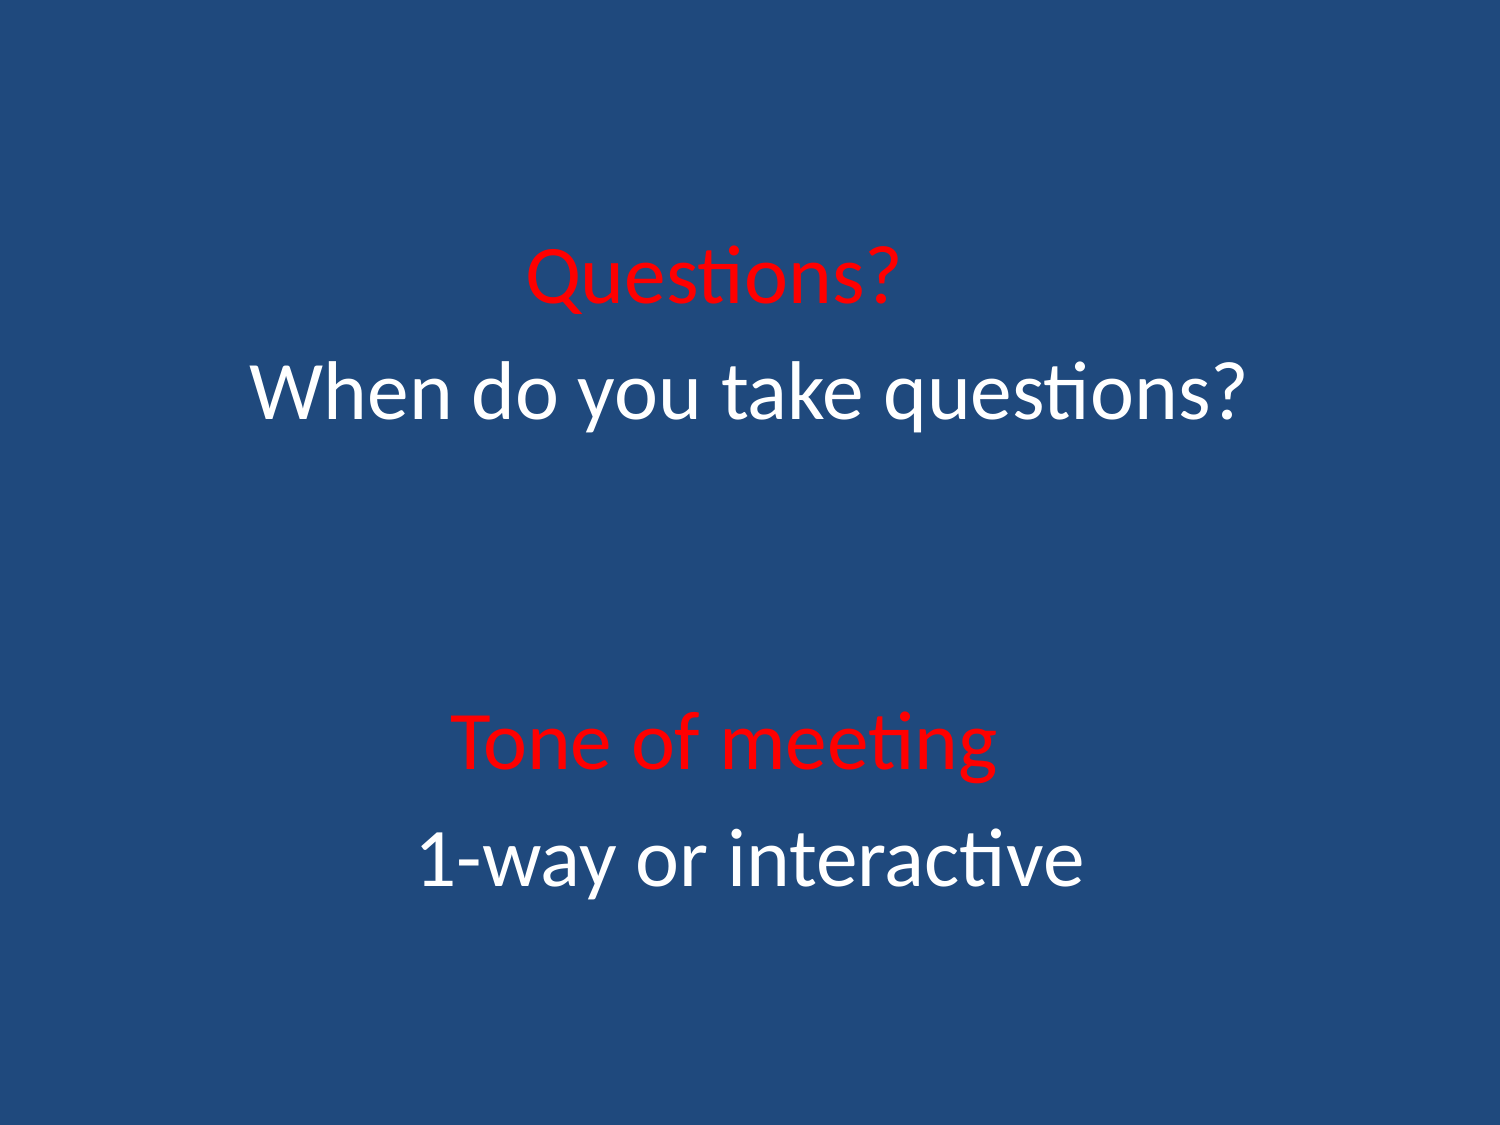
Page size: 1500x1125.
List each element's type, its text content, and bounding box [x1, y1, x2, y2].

list Questions? When do you take questions? Tone of meeting 1-way or interactive [75, 212, 1425, 1005]
